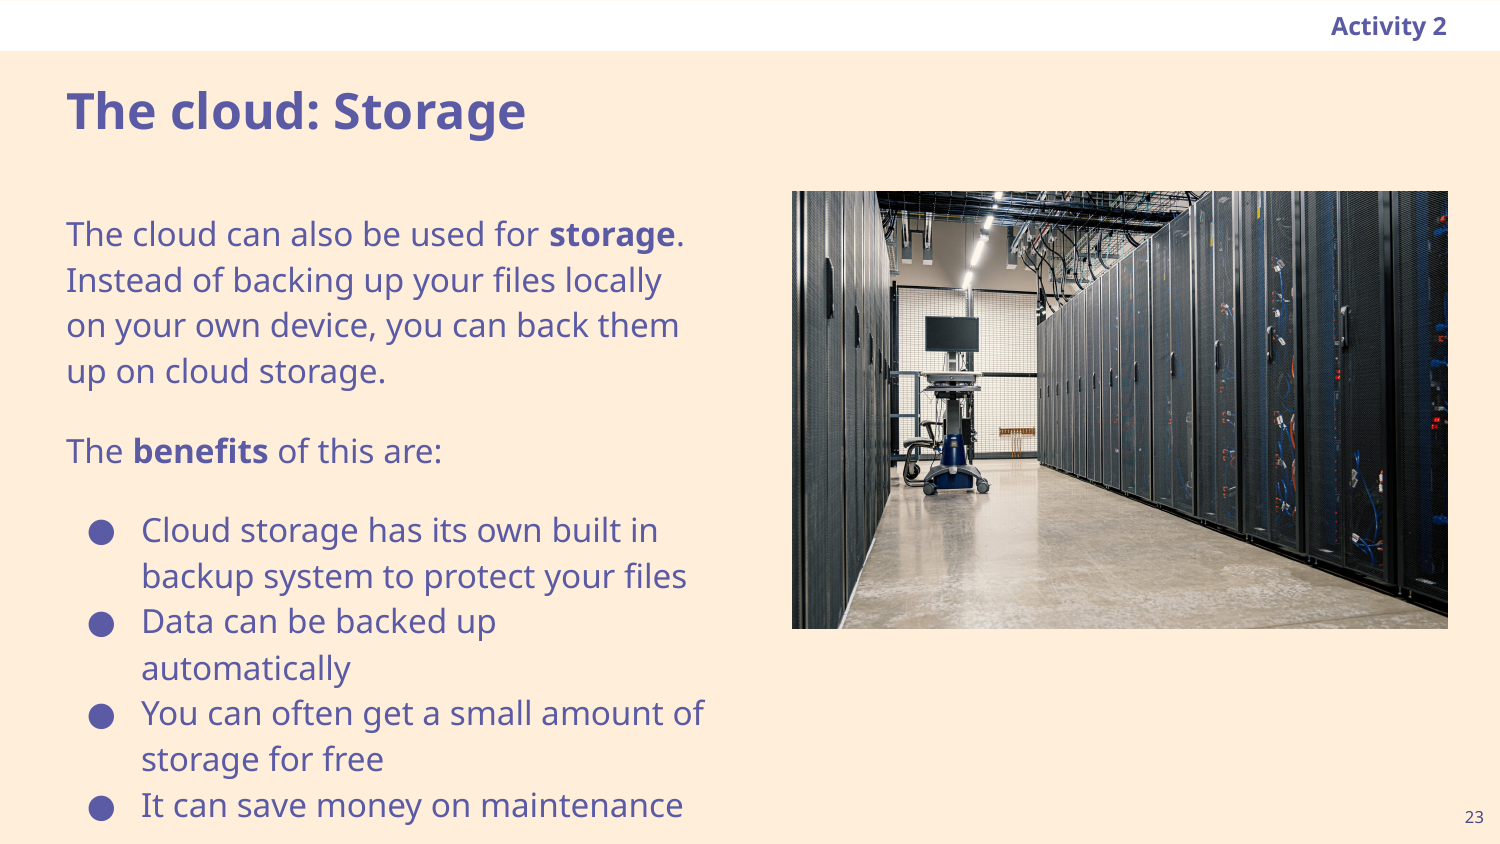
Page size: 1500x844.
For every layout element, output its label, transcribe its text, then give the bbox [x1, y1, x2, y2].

title The cloud: Storage [51, 52, 1449, 167]
list The cloud can also be used for storage. Instead of backing up your files locally on your own device, you can back them up on cloud storage. The benefits of this are: Cloud storage has its own built in backup system to protect your files Data can be backed up automatically You can often get a small amount of storage for free It can save money on maintenance [51, 191, 723, 793]
picture [791, 191, 1448, 629]
slide_number ‹#› [1448, 792, 1500, 844]
subtitle Activity 2 [862, 0, 1448, 52]
